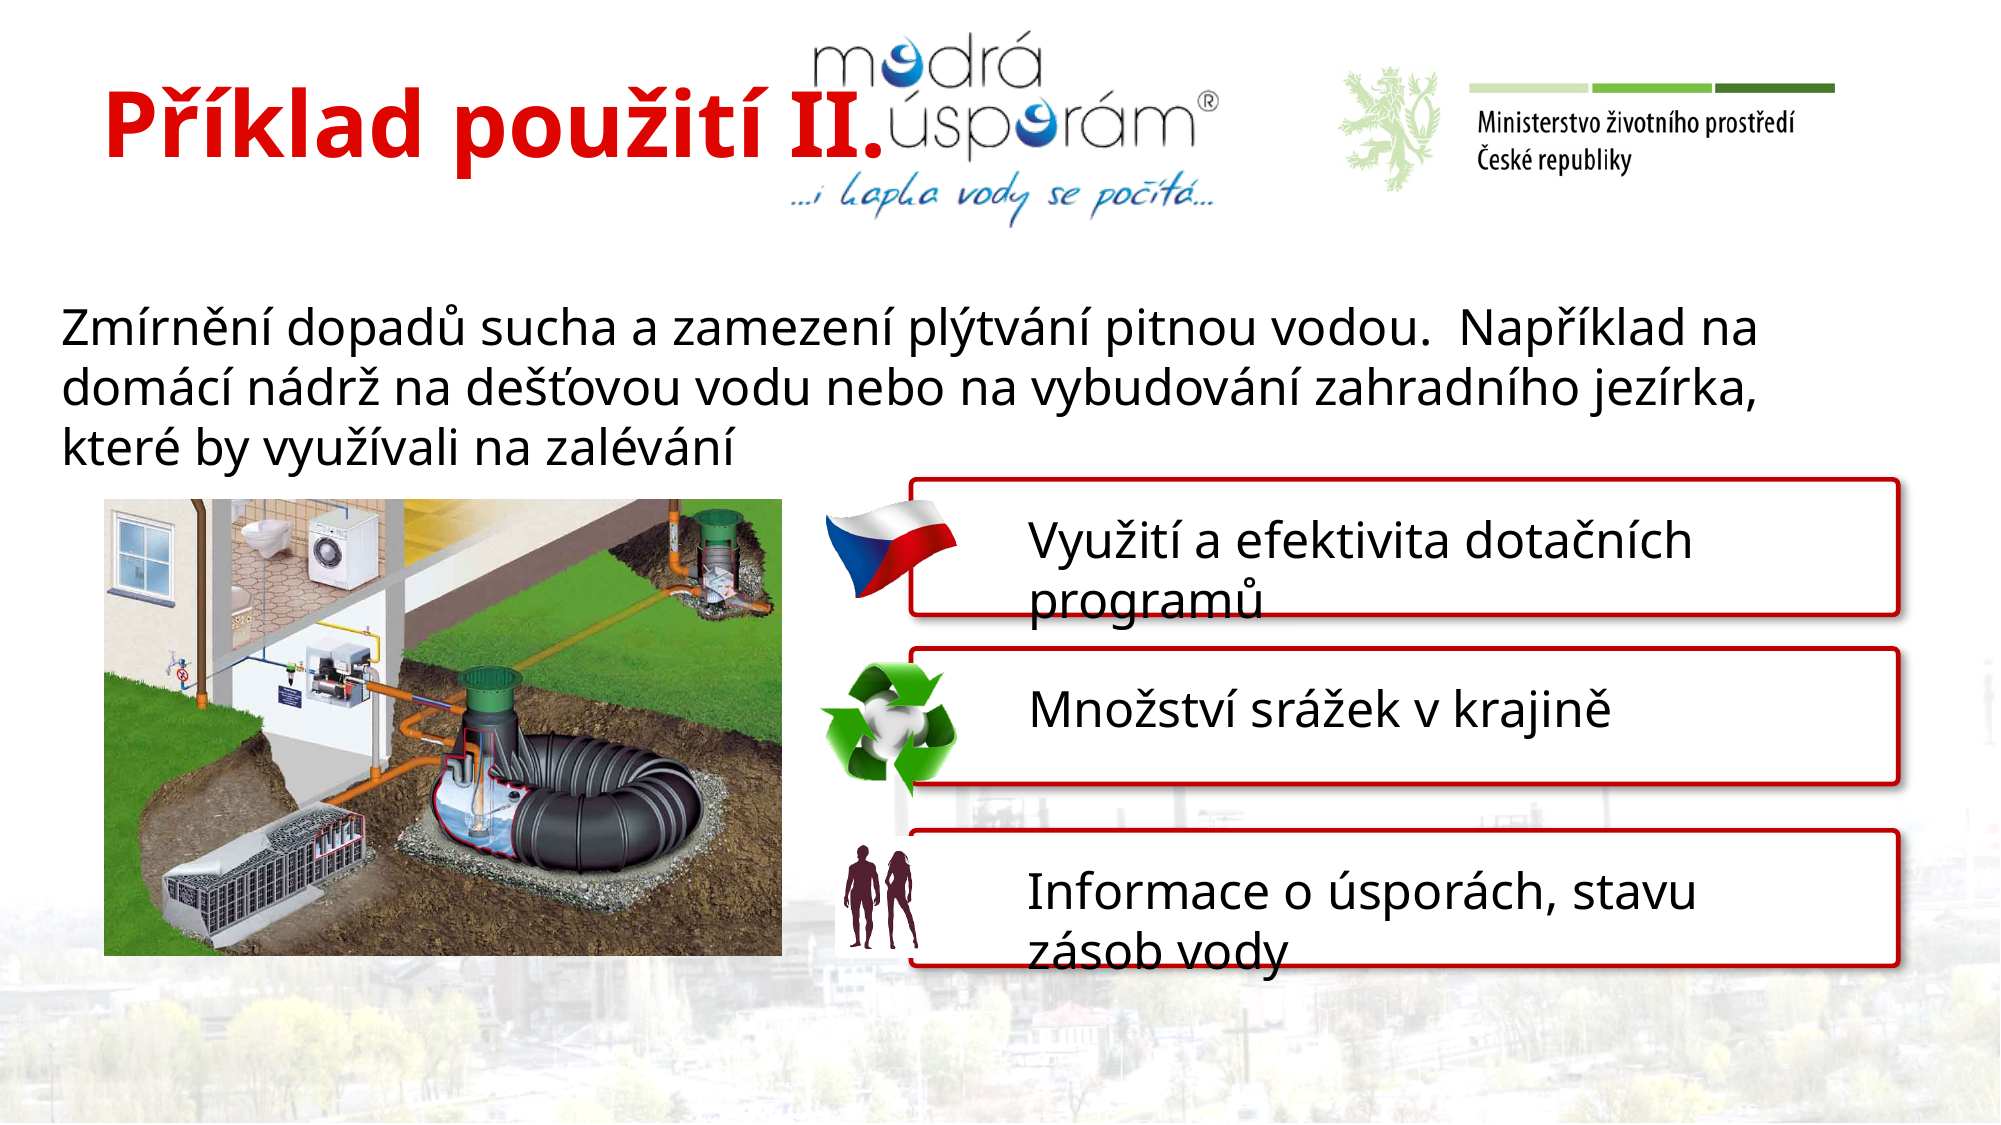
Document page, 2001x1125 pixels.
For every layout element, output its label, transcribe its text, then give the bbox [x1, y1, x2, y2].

text_box Využití a efektivita dotačních programů [1013, 501, 1804, 637]
picture [1337, 65, 1836, 192]
picture [0, 499, 2000, 1123]
text_box Zmírnění dopadů sucha a zamezení plýtvání pitnou vodou. Například na domácí nádrž na dešťovou vodu nebo na vybudování zahradního jezírka, které by využívali na zalévání [46, 287, 1899, 483]
text_box Příklad použití II. [83, 53, 778, 233]
picture [780, 21, 1220, 228]
text_box [908, 477, 1901, 617]
picture [825, 500, 957, 598]
text_box Příklad použití II. [1220, 53, 2000, 233]
